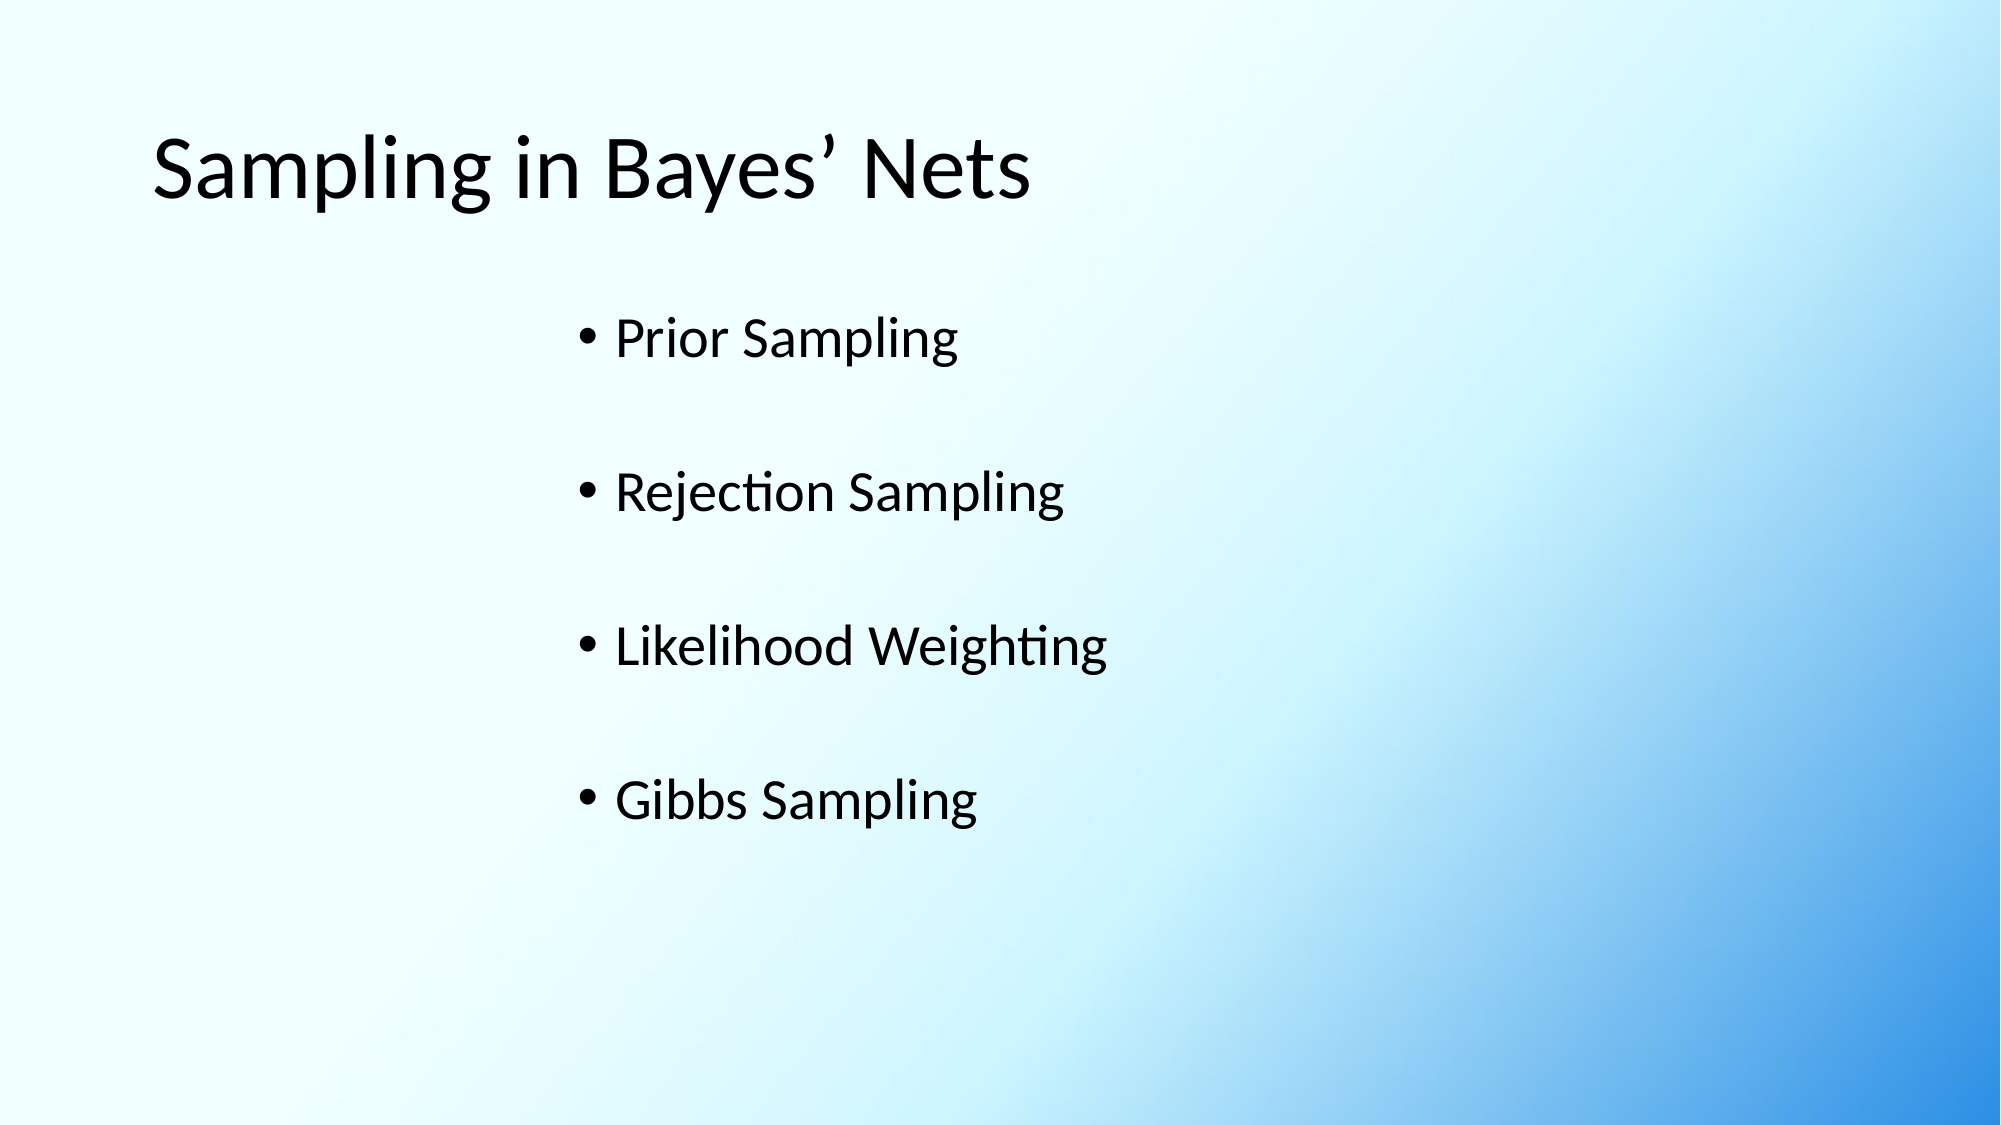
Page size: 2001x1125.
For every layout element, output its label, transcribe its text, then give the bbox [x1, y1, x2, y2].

title Sampling in Bayes’ Nets [137, 59, 1863, 278]
picture [0, 0, 2001, 1125]
list Prior Sampling Rejection Sampling Likelihood Weighting Gibbs Sampling [562, 299, 1525, 1005]
